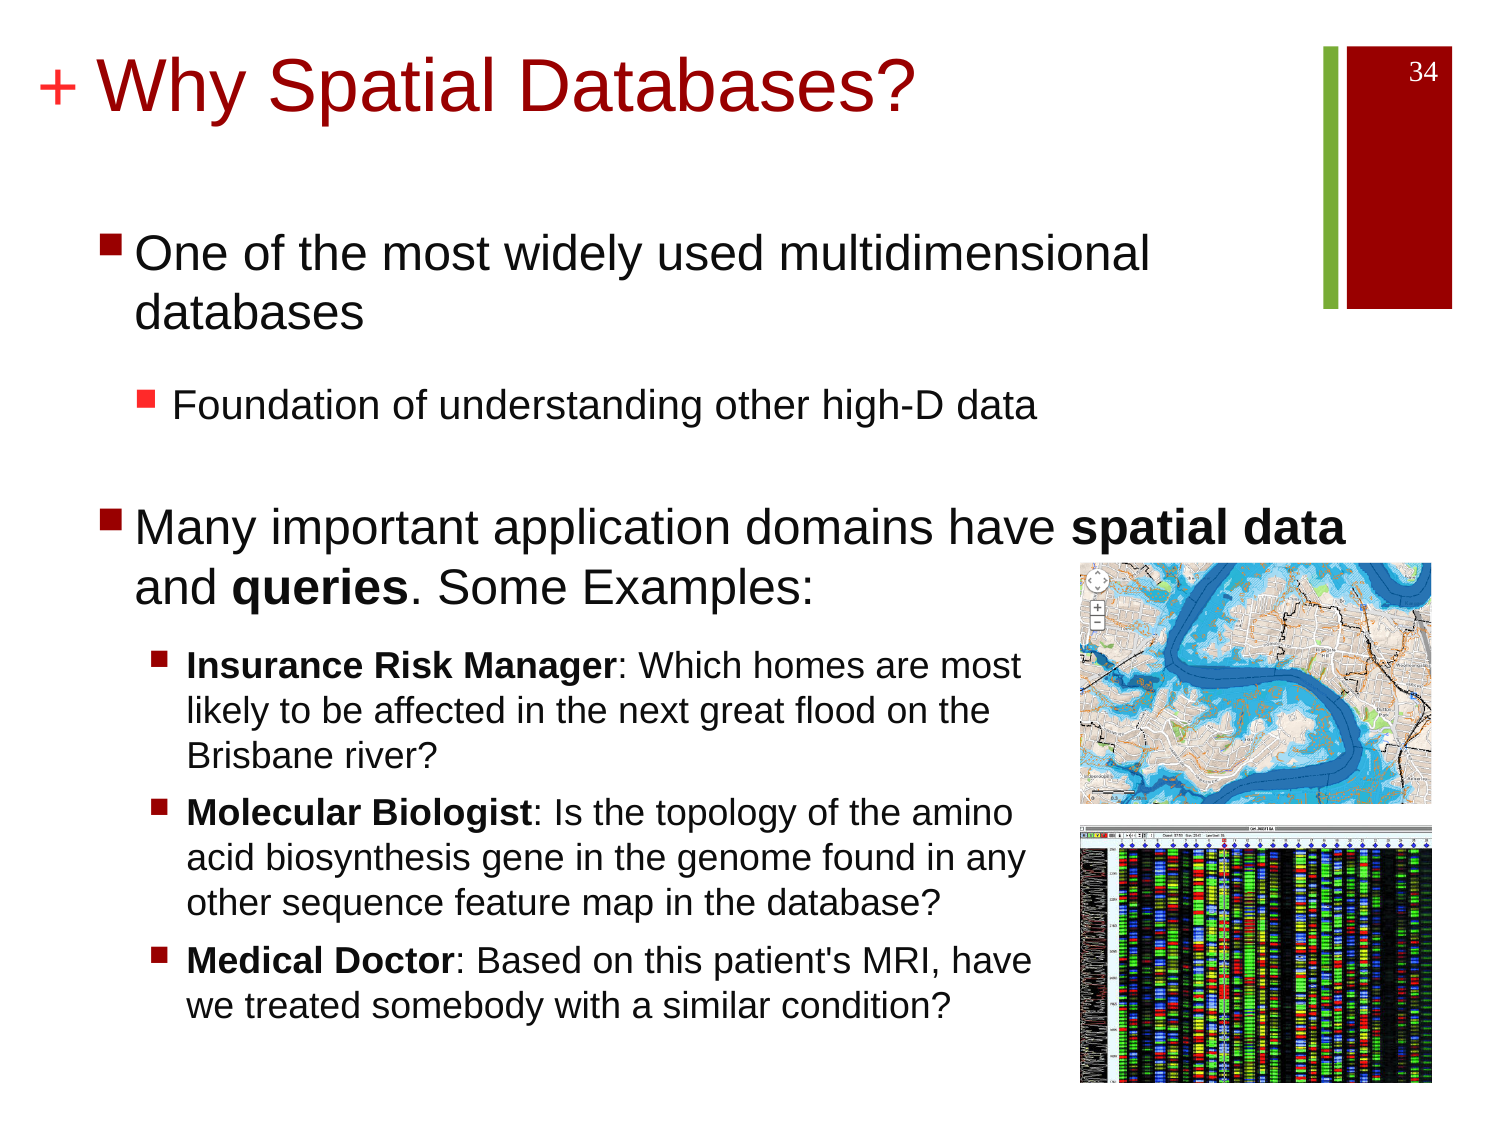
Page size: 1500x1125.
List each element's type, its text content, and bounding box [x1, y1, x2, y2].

text_box Insurance Risk Manager: Which homes are most likely to be affected in the next great flood on the Brisbane river? Molecular Biologist: Is the topology of the amino acid biosynthesis gene in the genome found in any other sequence feature map in the database? Medical Doctor: Based on this patient's MRI, have we treated somebody with a similar condition? [58, 633, 1079, 1125]
slide_number 34 [1362, 39, 1454, 100]
picture [1080, 825, 1433, 1083]
picture [1080, 561, 1433, 805]
title Why Spatial Databases? [81, 29, 1322, 212]
list One of the most widely used multidimensional databases Foundation of understanding other high-D data Many important application domains have spatial data and queries. Some Examples: [81, 212, 1363, 633]
